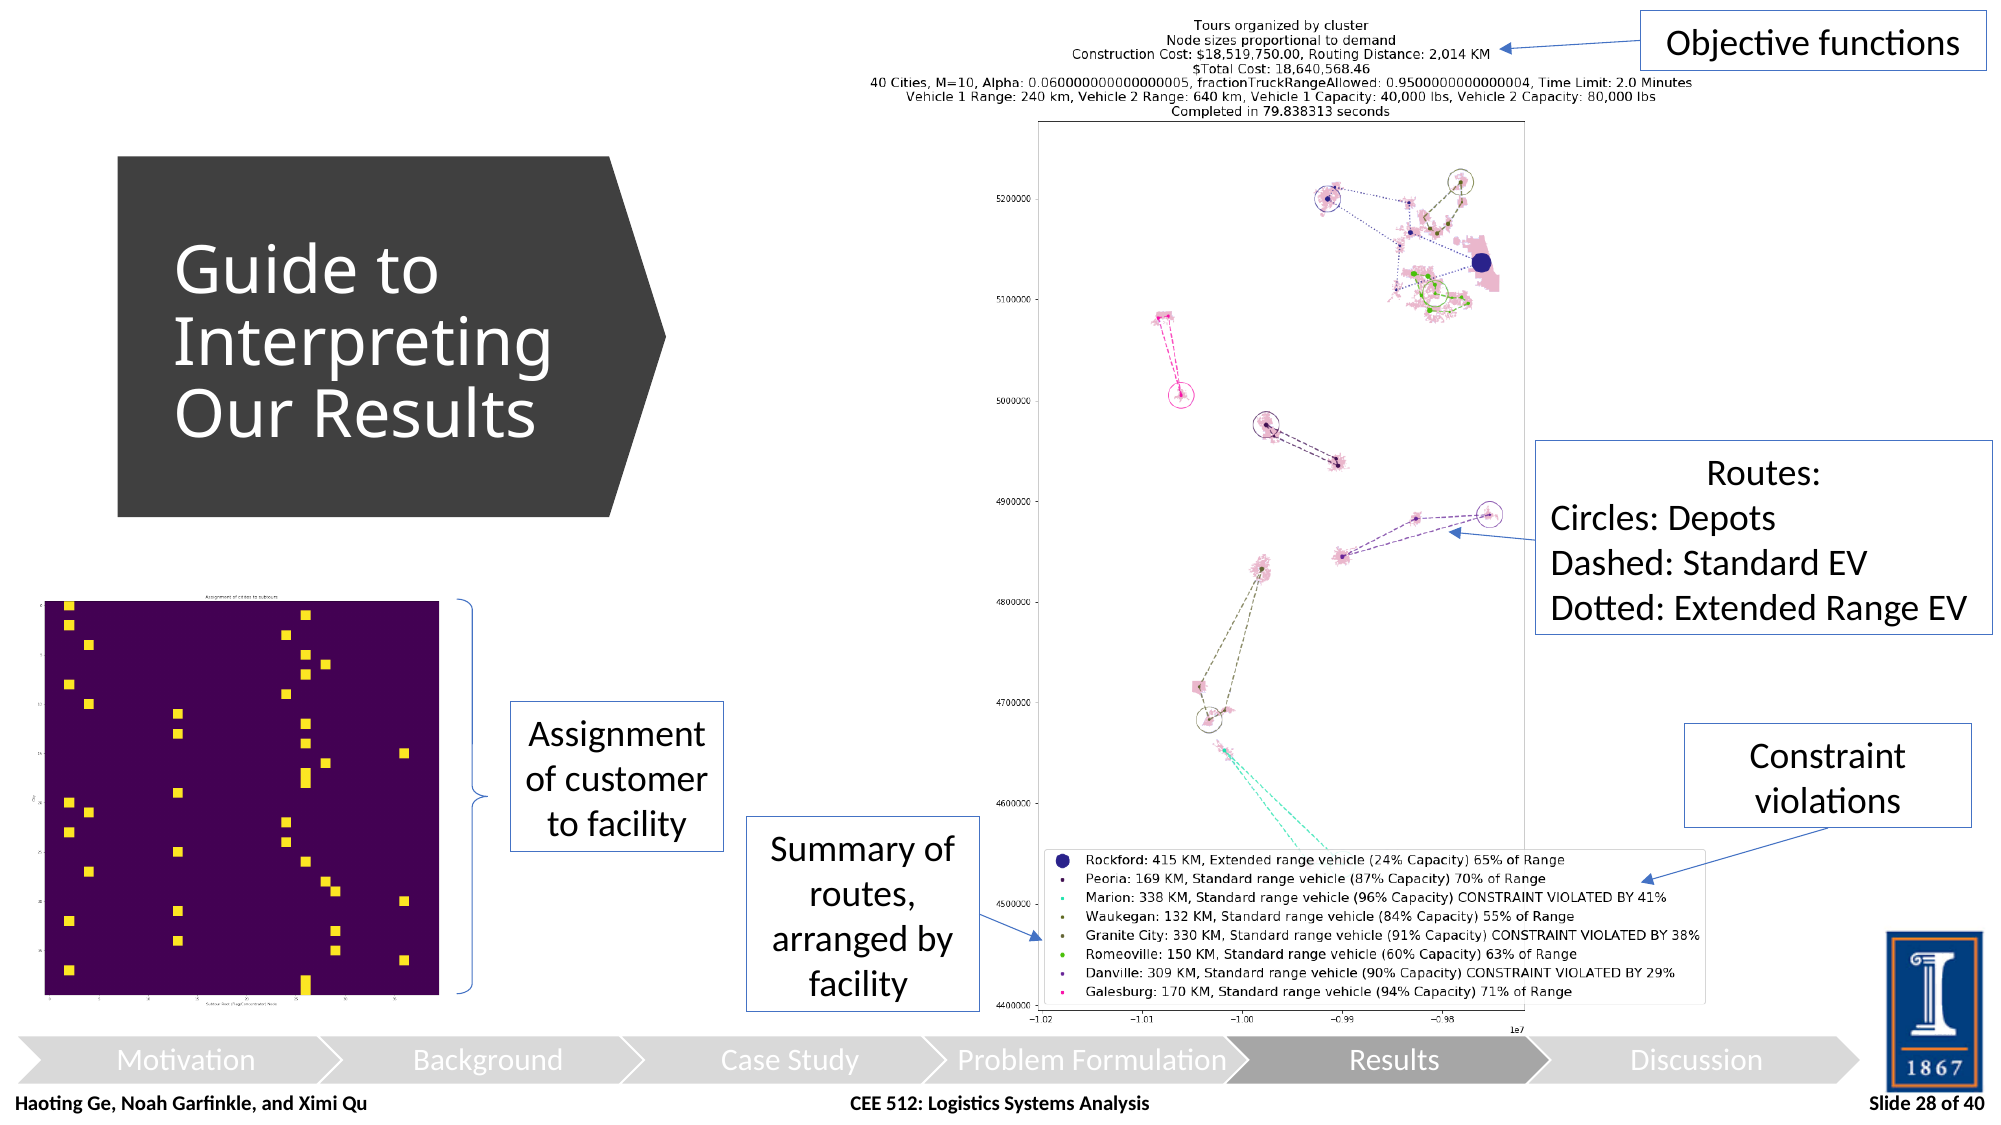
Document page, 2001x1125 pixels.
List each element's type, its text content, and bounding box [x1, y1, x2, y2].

title Guide to Interpreting Our Results [158, 197, 597, 490]
text_box Routes: Circles: Depots Dashed: Standard EV Dotted: Extended Range EV [1727, 440, 1993, 635]
table_header Haoting Ge, Noah Garfinkle, and Ximi Qu [0, 1088, 667, 1125]
picture [1883, 919, 1991, 1088]
table_header CEE 512: Logistics Systems Analysis [667, 1088, 1333, 1125]
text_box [979, 915, 1043, 941]
text_box Constraint violations [1727, 723, 1972, 828]
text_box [1640, 829, 1828, 883]
text_box Objective functions [1727, 10, 1987, 71]
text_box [1498, 40, 1641, 50]
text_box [14, 1035, 1863, 1085]
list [862, 10, 1727, 1035]
text_box [456, 598, 488, 995]
text_box [116, 155, 668, 519]
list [29, 586, 451, 1014]
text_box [1448, 531, 1536, 541]
table_header Slide 28 of 40 [1333, 1088, 2000, 1125]
